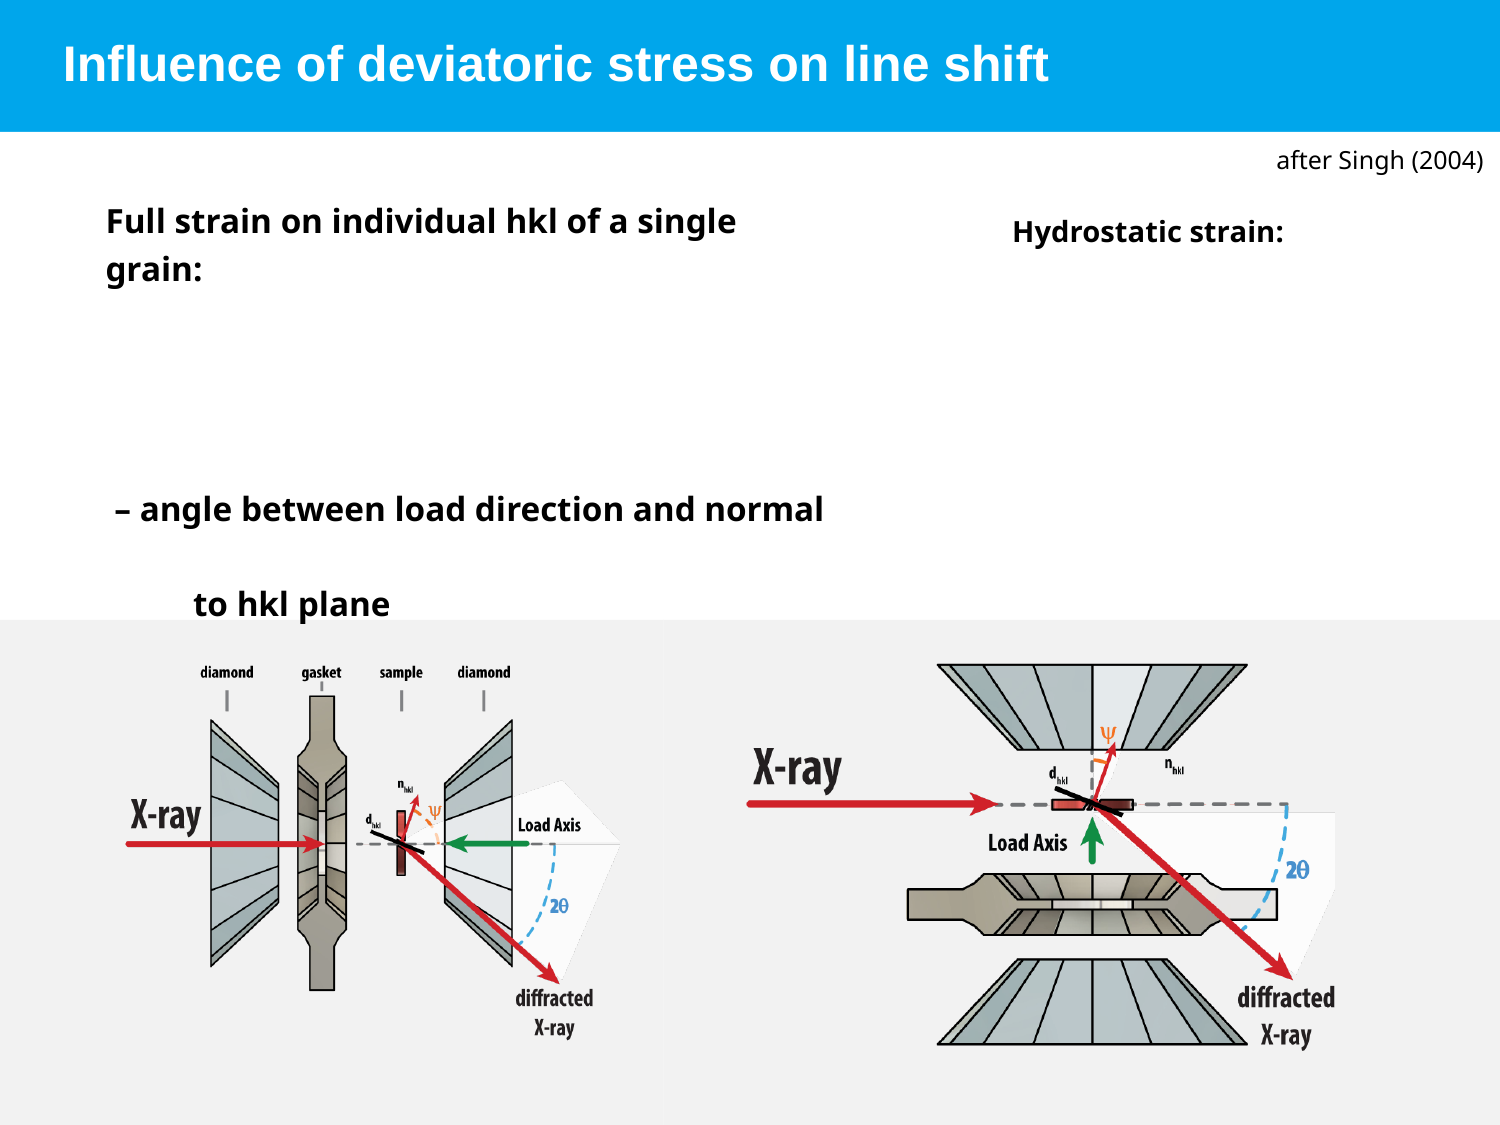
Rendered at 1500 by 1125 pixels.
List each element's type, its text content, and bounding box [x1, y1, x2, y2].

title Influence of deviatoric stress on line shift [47, 16, 1446, 107]
text_box after Singh (2004) [1261, 137, 1499, 182]
picture [746, 663, 1335, 1053]
text_box [0, 619, 664, 1125]
picture [124, 663, 620, 1041]
text_box [664, 619, 1500, 1125]
